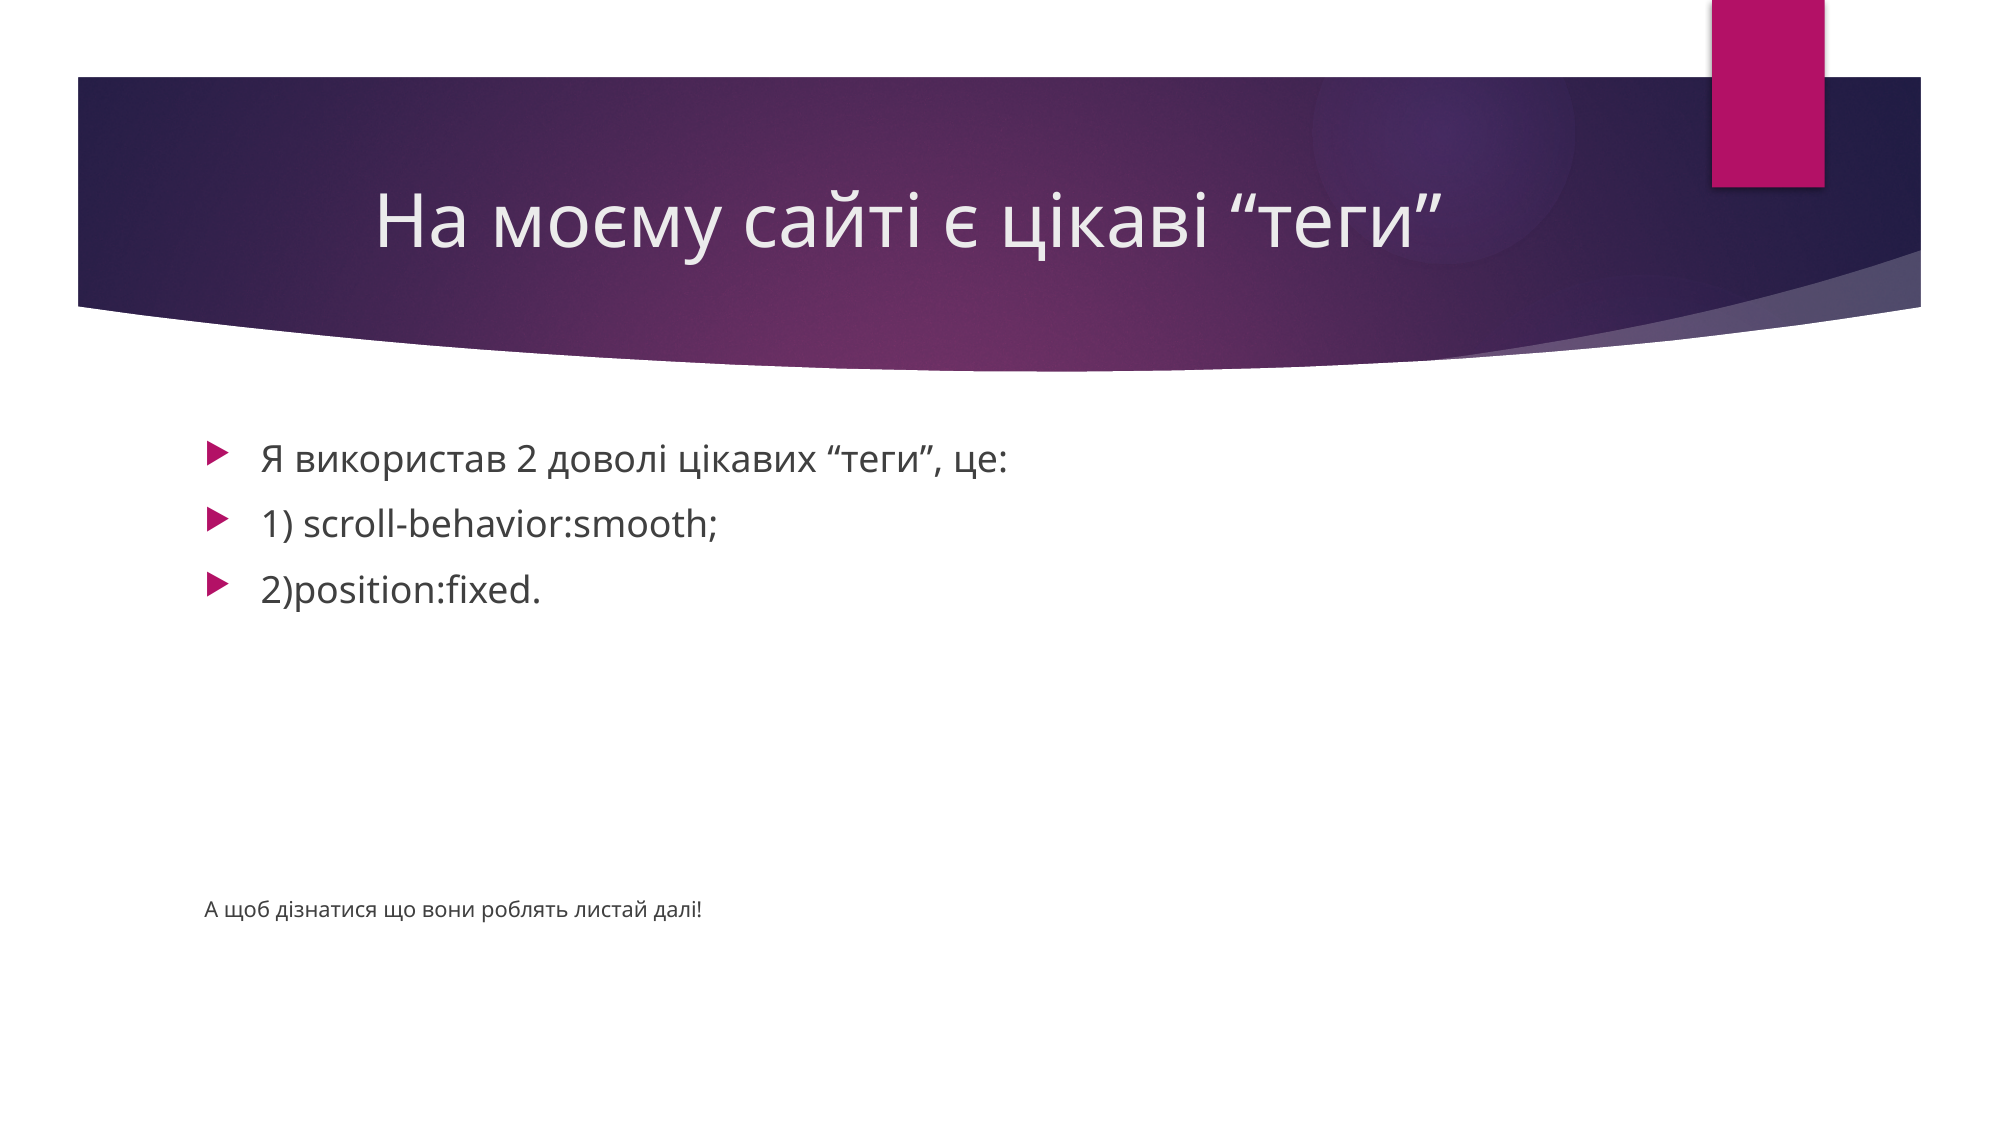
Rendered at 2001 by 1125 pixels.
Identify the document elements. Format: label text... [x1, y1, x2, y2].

title На моєму сайті є цікаві “теги” [189, 159, 1627, 276]
list Я використав 2 доволі цікавих “теги”, це: 1) scroll-behavior:smooth; 2)position:fixed. А щоб дізнатися що вони роблять листай далі! [189, 427, 1638, 988]
